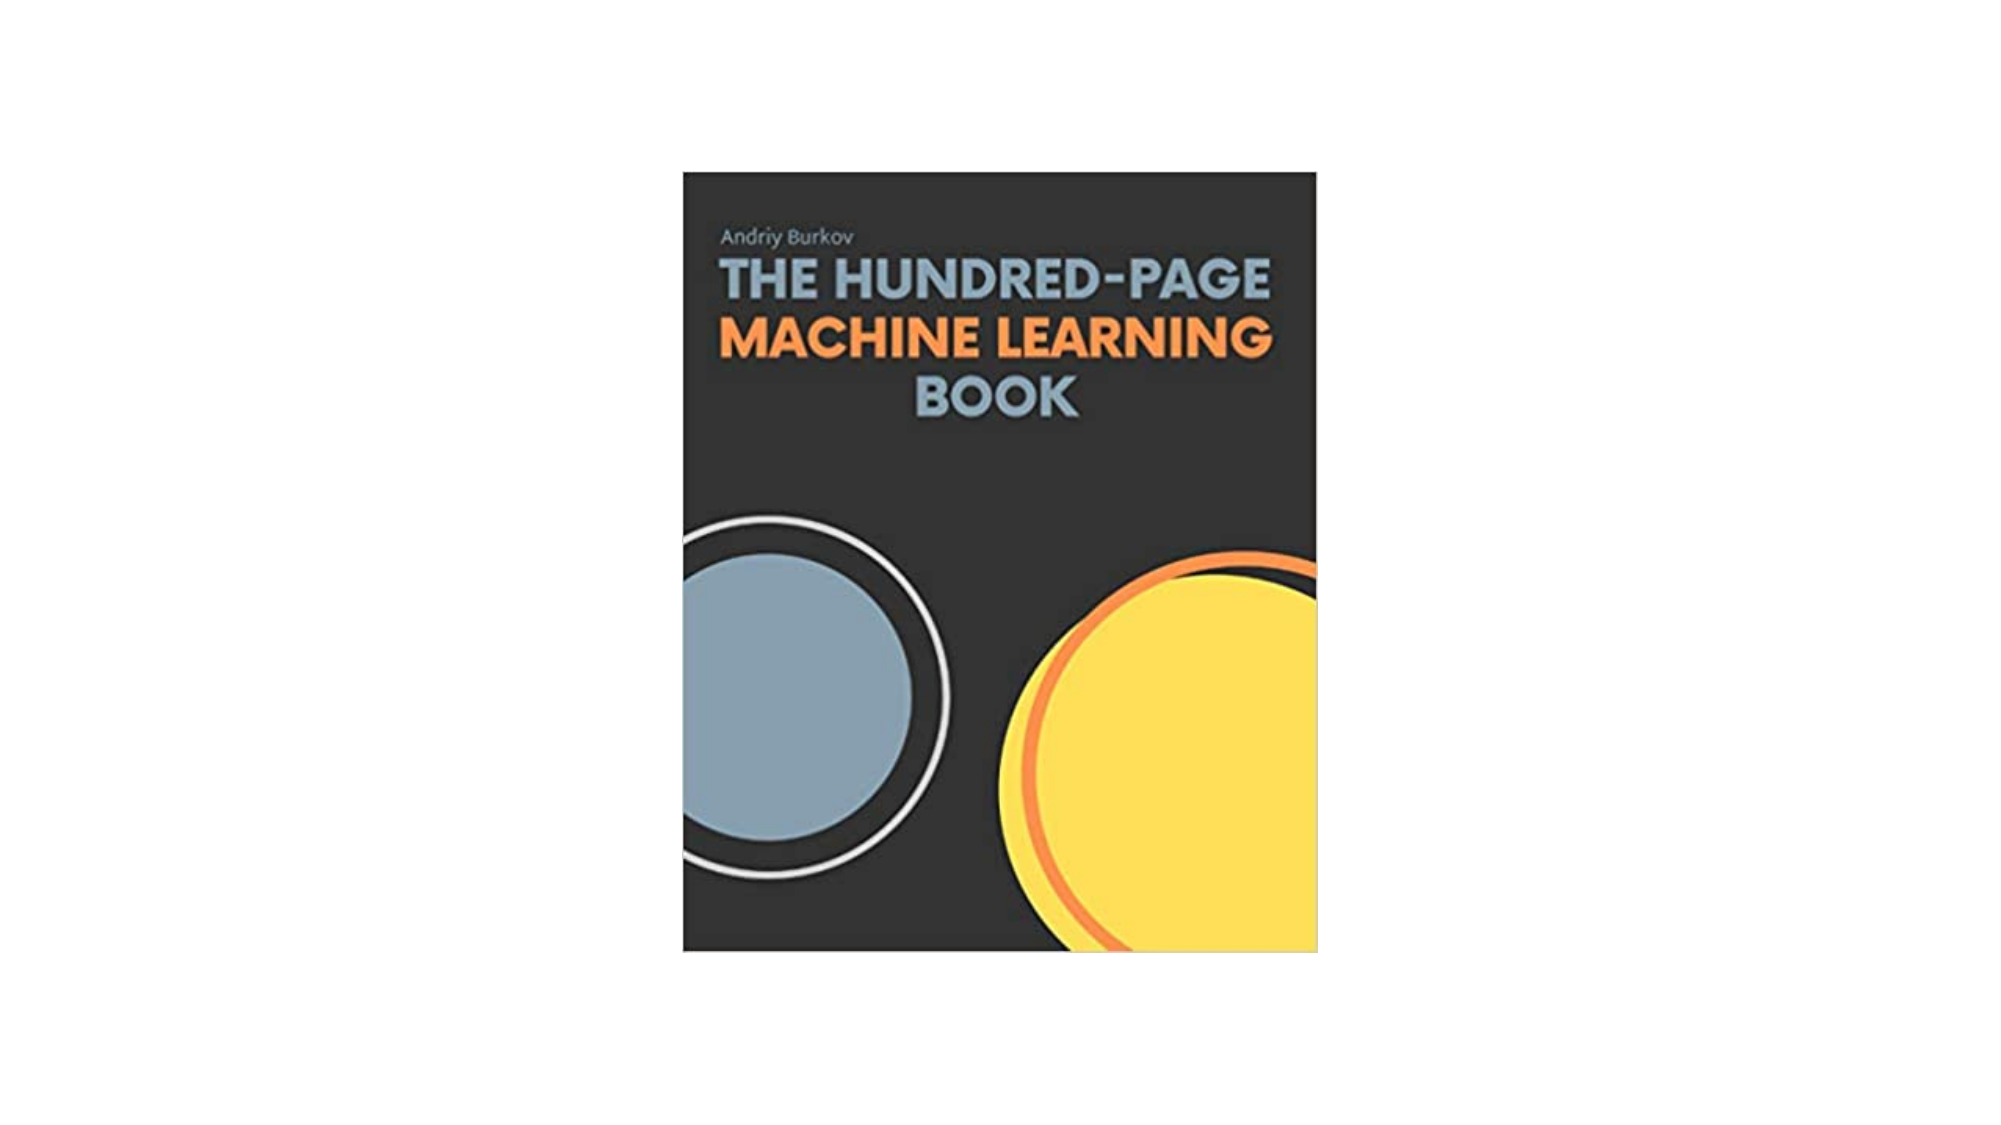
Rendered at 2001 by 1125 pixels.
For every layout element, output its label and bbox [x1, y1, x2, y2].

picture [682, 171, 1318, 954]
